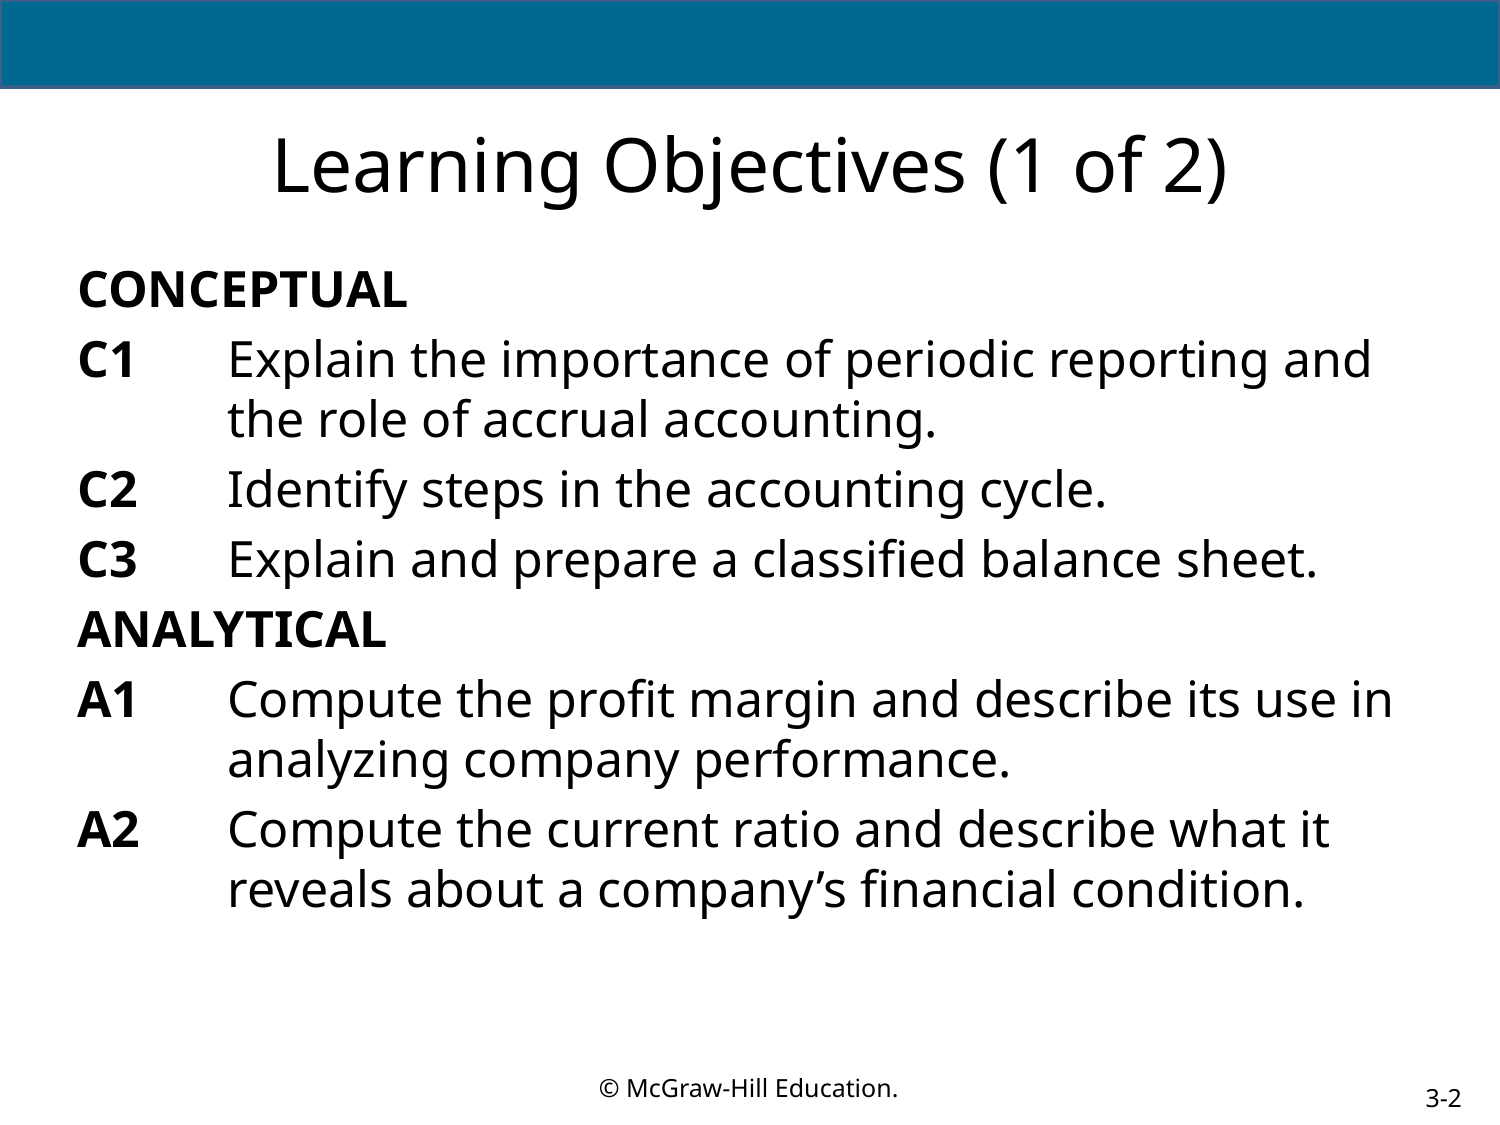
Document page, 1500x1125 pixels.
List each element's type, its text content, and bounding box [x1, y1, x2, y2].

title Learning Objectives (1 of 2) [0, 87, 1500, 238]
list CONCEPTUAL C1 Explain the importance of periodic reporting and the role of accrual accounting. C2 Identify steps in the accounting cycle. C3 Explain and prepare a classified balance sheet. ANALYTICAL A1 Compute the profit margin and describe its use in analyzing company performance. A2 Compute the current ratio and describe what it reveals about a company’s financial condition. [62, 249, 1437, 1063]
